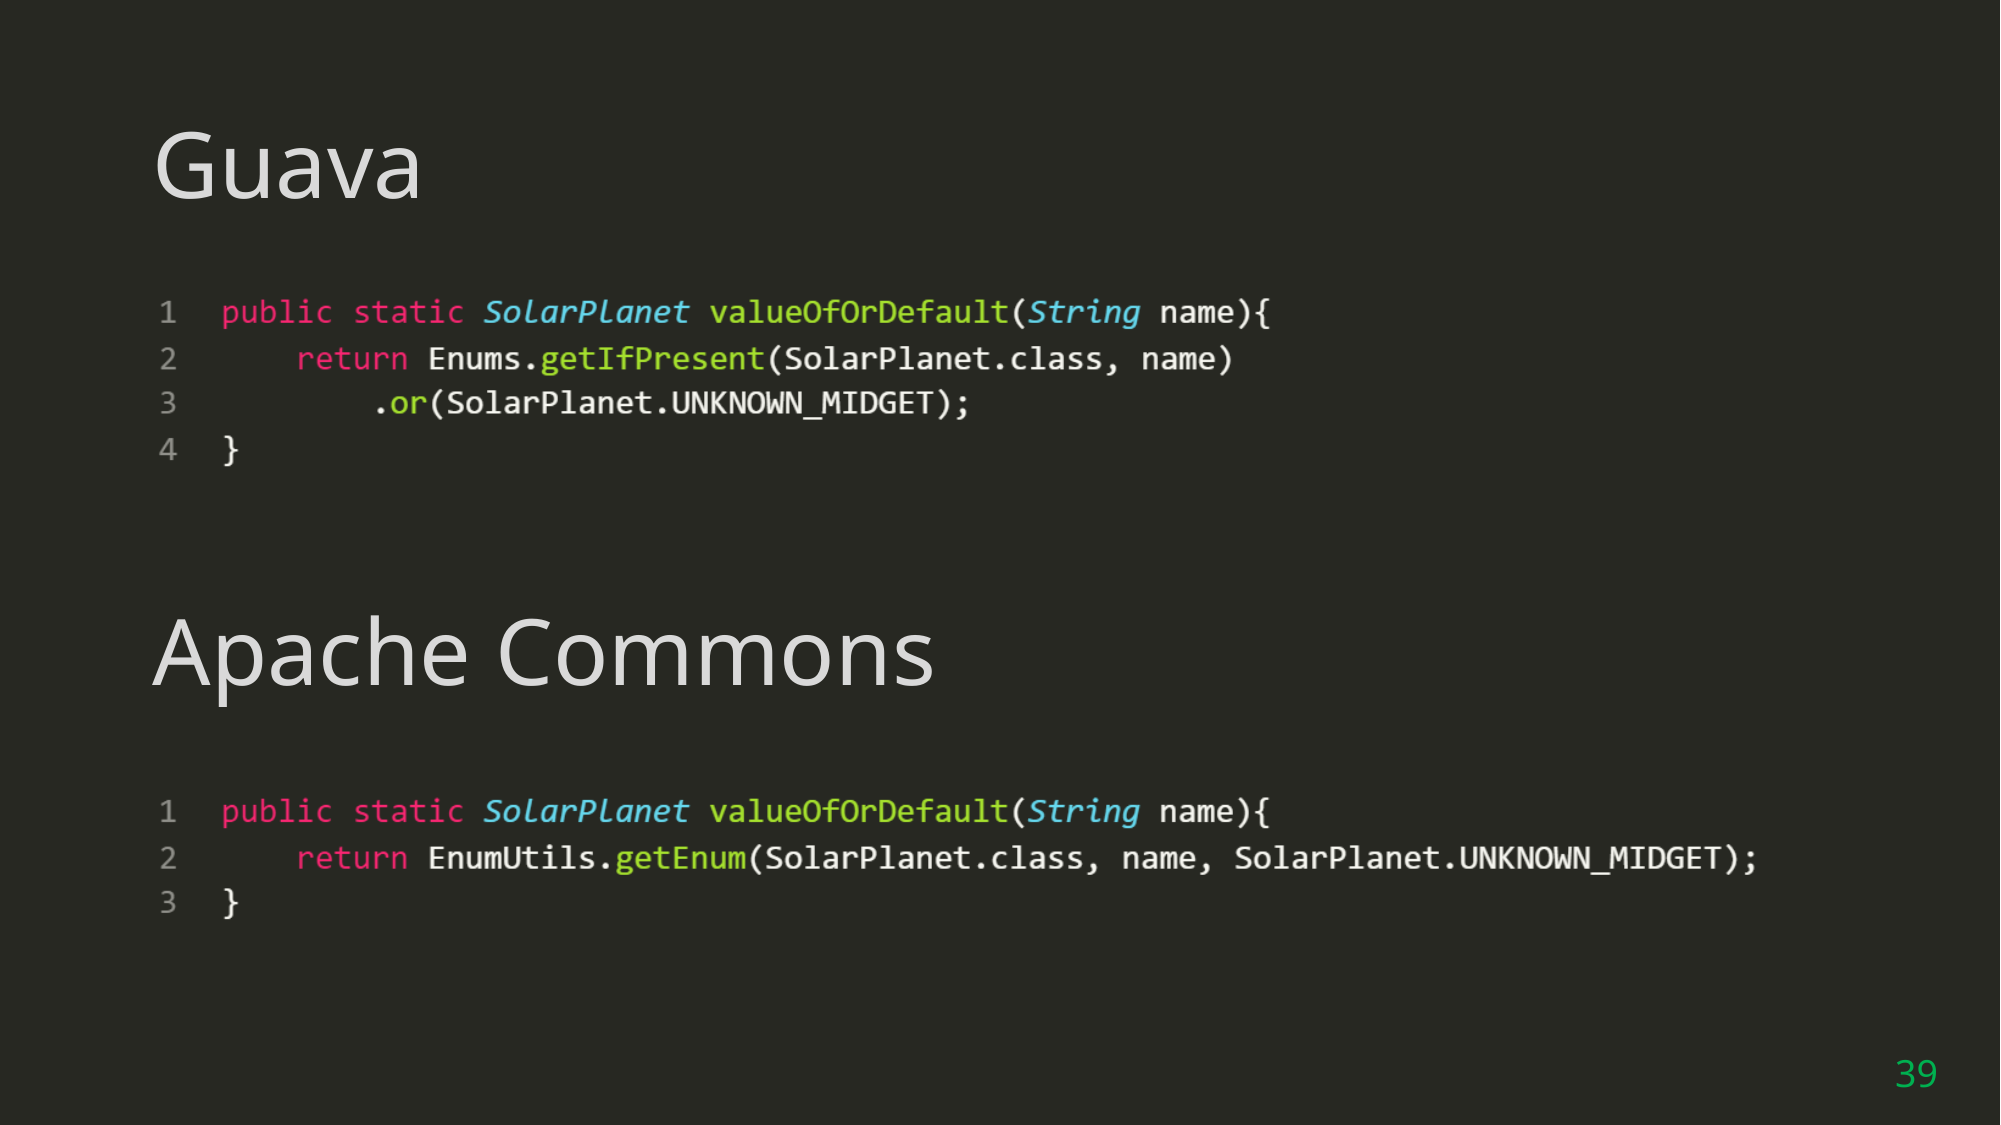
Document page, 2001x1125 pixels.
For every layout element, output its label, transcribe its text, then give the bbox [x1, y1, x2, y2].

picture [114, 746, 1823, 972]
title Guava [137, 59, 1863, 278]
text_box Apache Commons [137, 546, 1863, 765]
picture [114, 247, 1336, 519]
slide_number 39 [1809, 1042, 1953, 1103]
